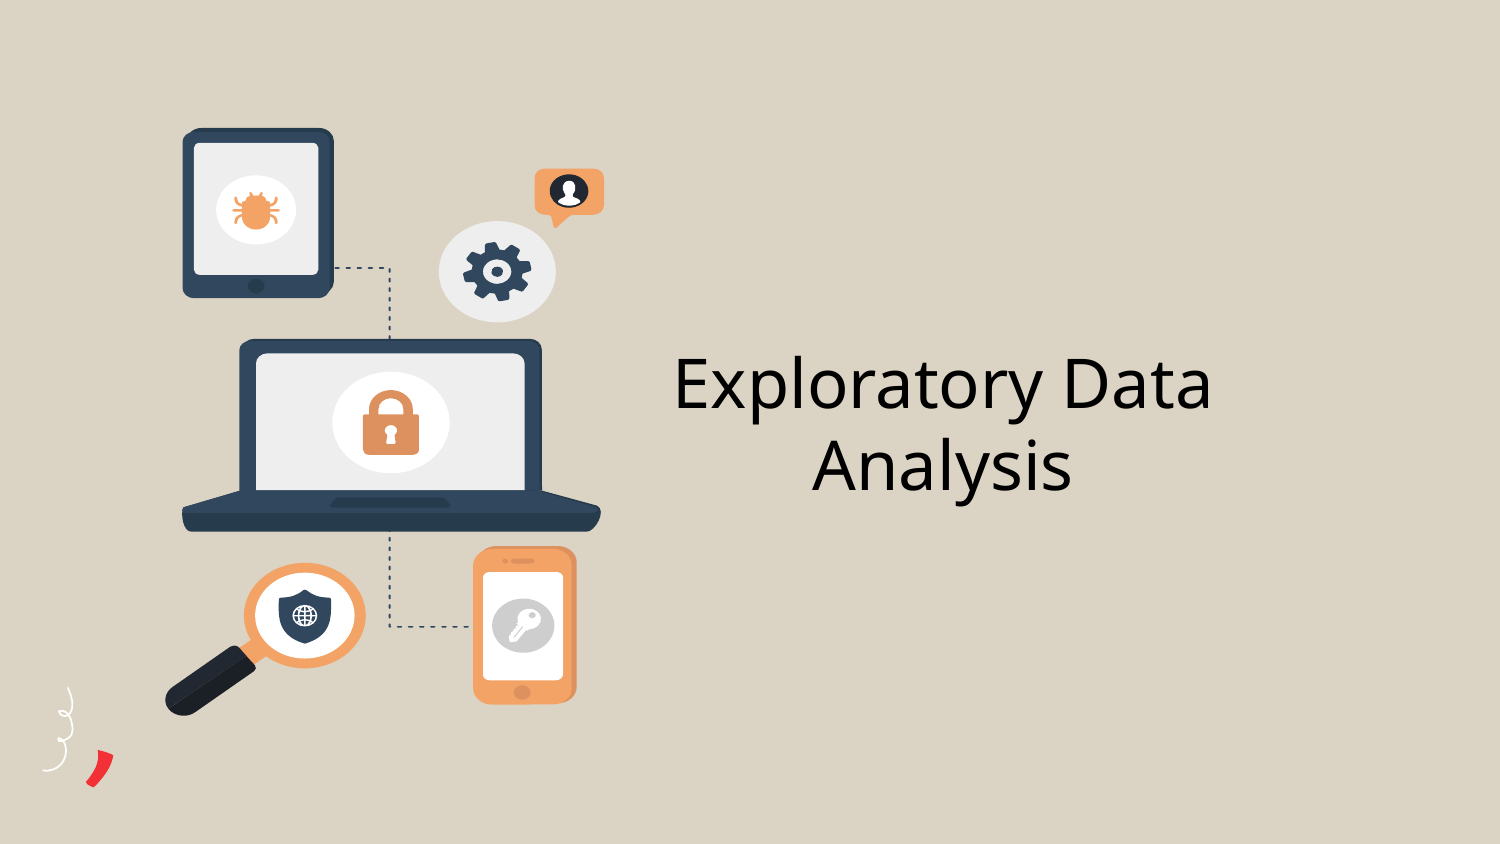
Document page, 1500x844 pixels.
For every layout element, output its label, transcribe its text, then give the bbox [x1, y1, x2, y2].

text_box Exploratory Data Analysis [613, 218, 1280, 625]
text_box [162, 127, 608, 716]
